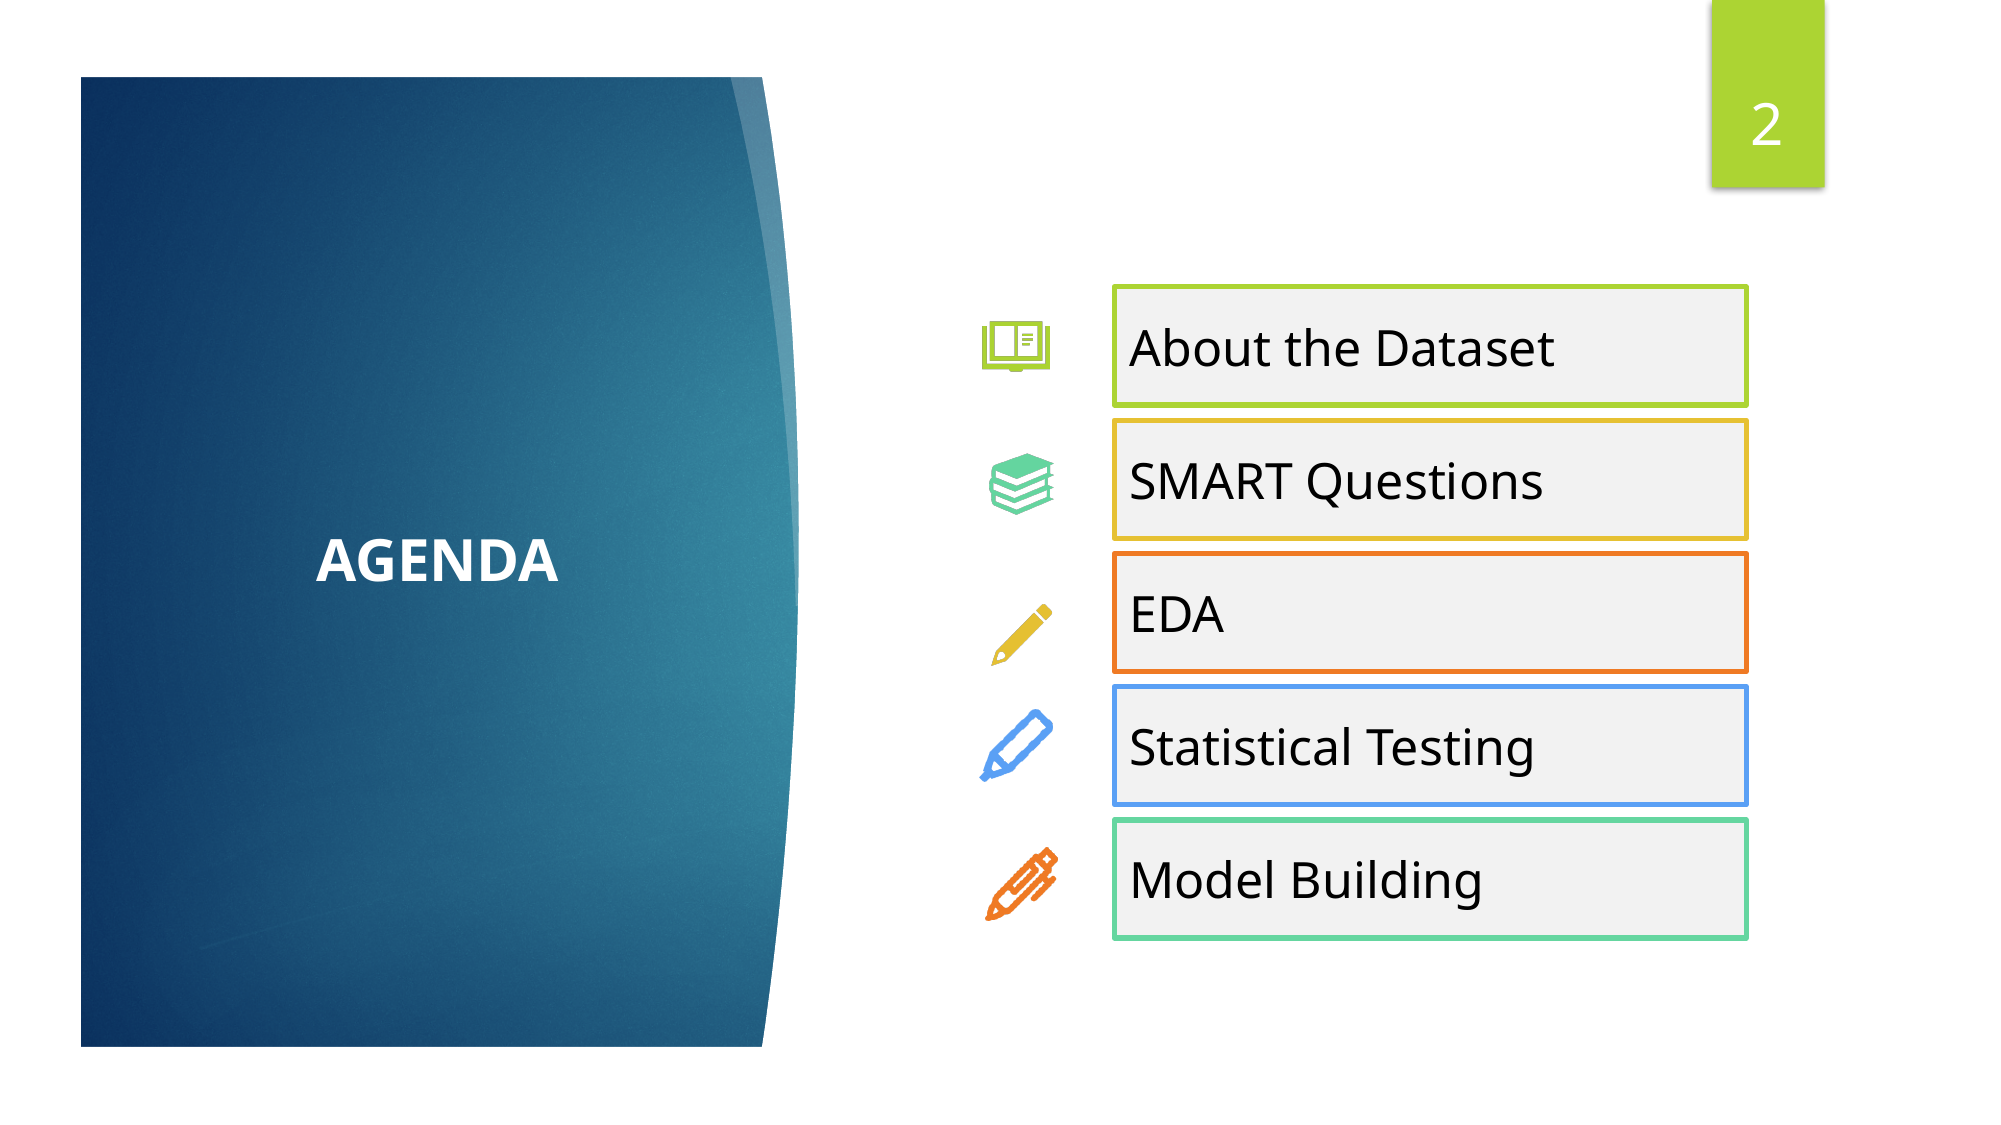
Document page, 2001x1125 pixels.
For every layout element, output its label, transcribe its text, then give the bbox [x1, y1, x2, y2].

title AGENDA [121, 375, 754, 750]
picture [985, 598, 1059, 672]
list Model Building [1112, 817, 1749, 941]
list About the Dataset [1112, 284, 1749, 408]
picture [985, 447, 1059, 521]
list Statistical Testing [1112, 684, 1749, 807]
list EDA [1112, 551, 1749, 674]
picture [985, 847, 1059, 921]
list SMART Questions [1112, 418, 1749, 541]
slide_number 2 [1698, 48, 1836, 175]
picture [979, 709, 1053, 783]
picture [979, 309, 1053, 383]
